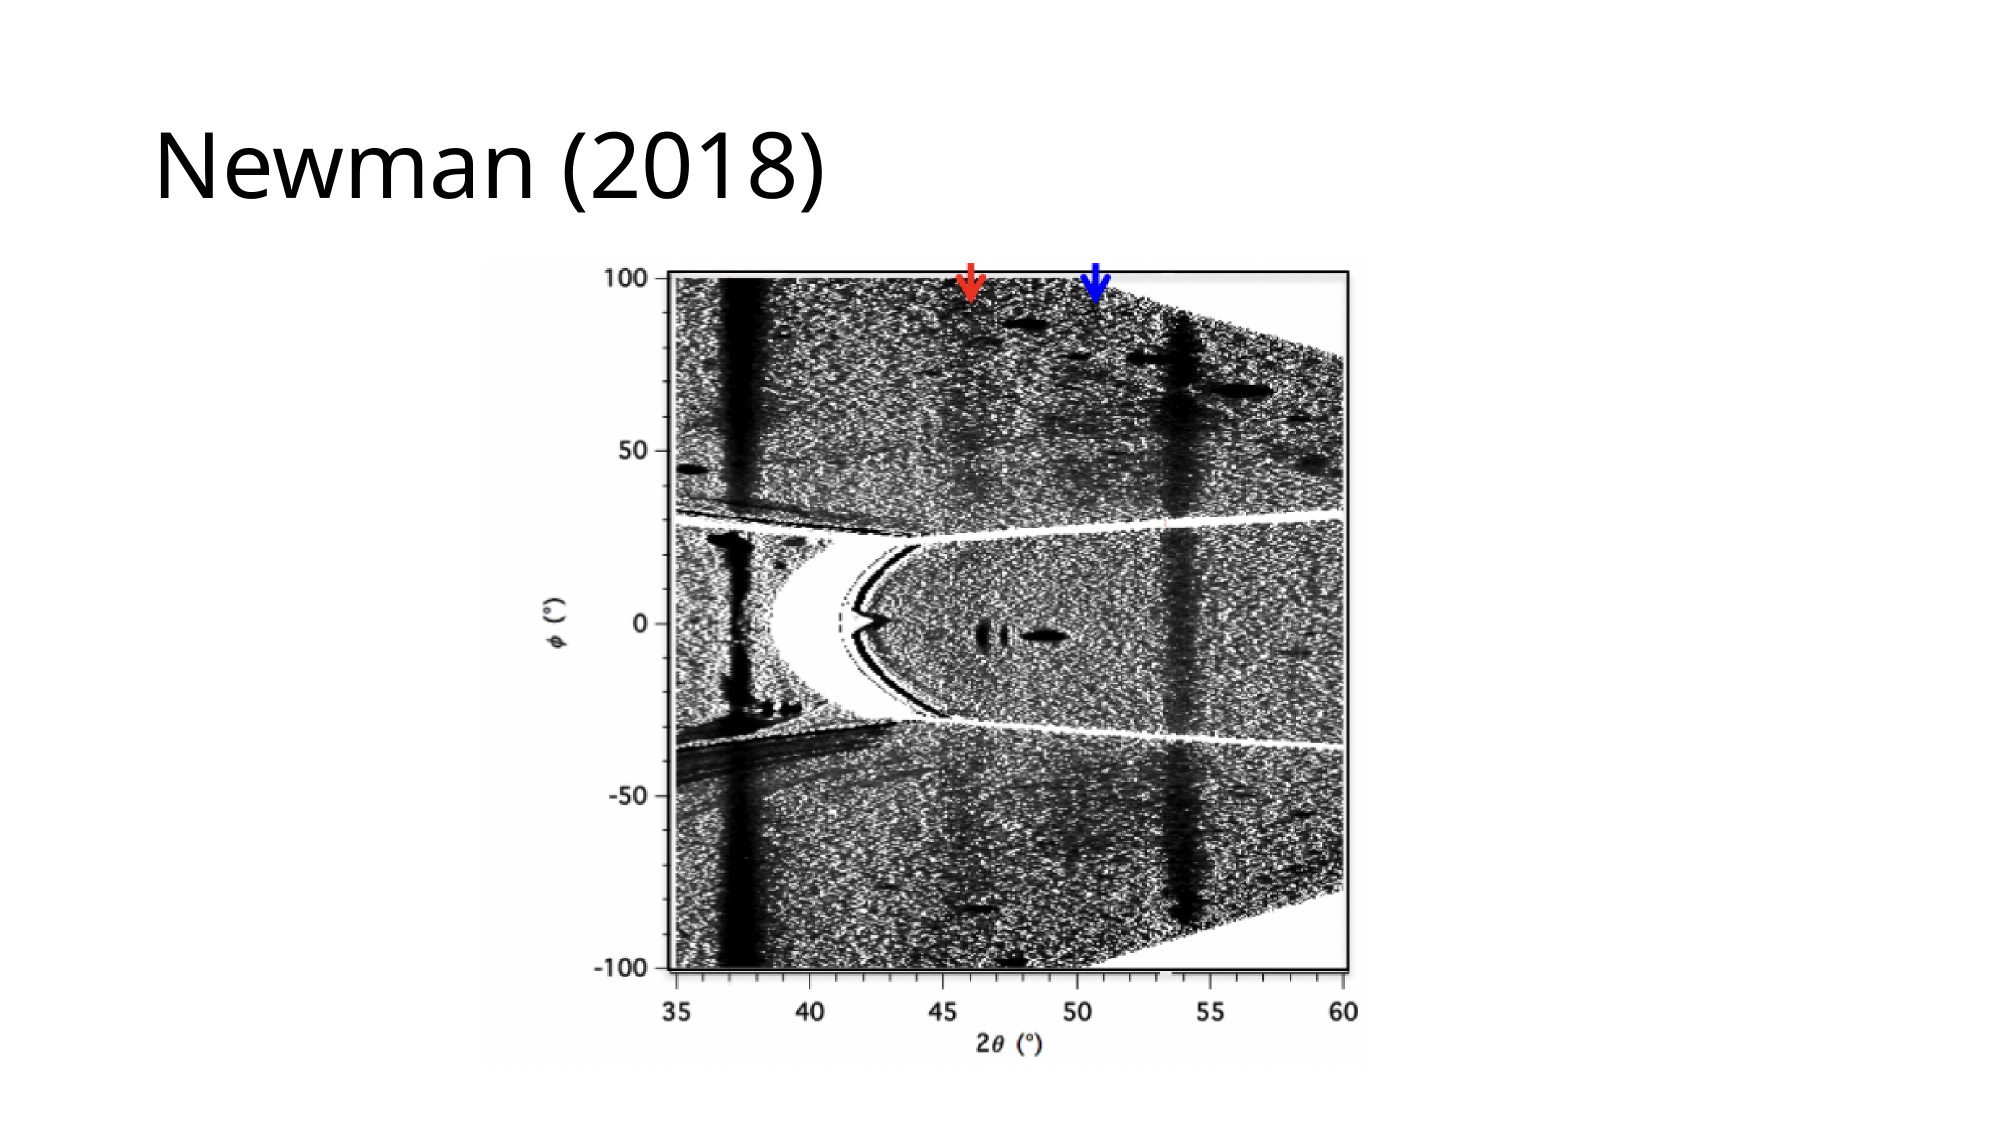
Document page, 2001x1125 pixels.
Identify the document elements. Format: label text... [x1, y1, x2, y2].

title Newman (2018) [137, 59, 1863, 278]
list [480, 257, 1371, 1066]
